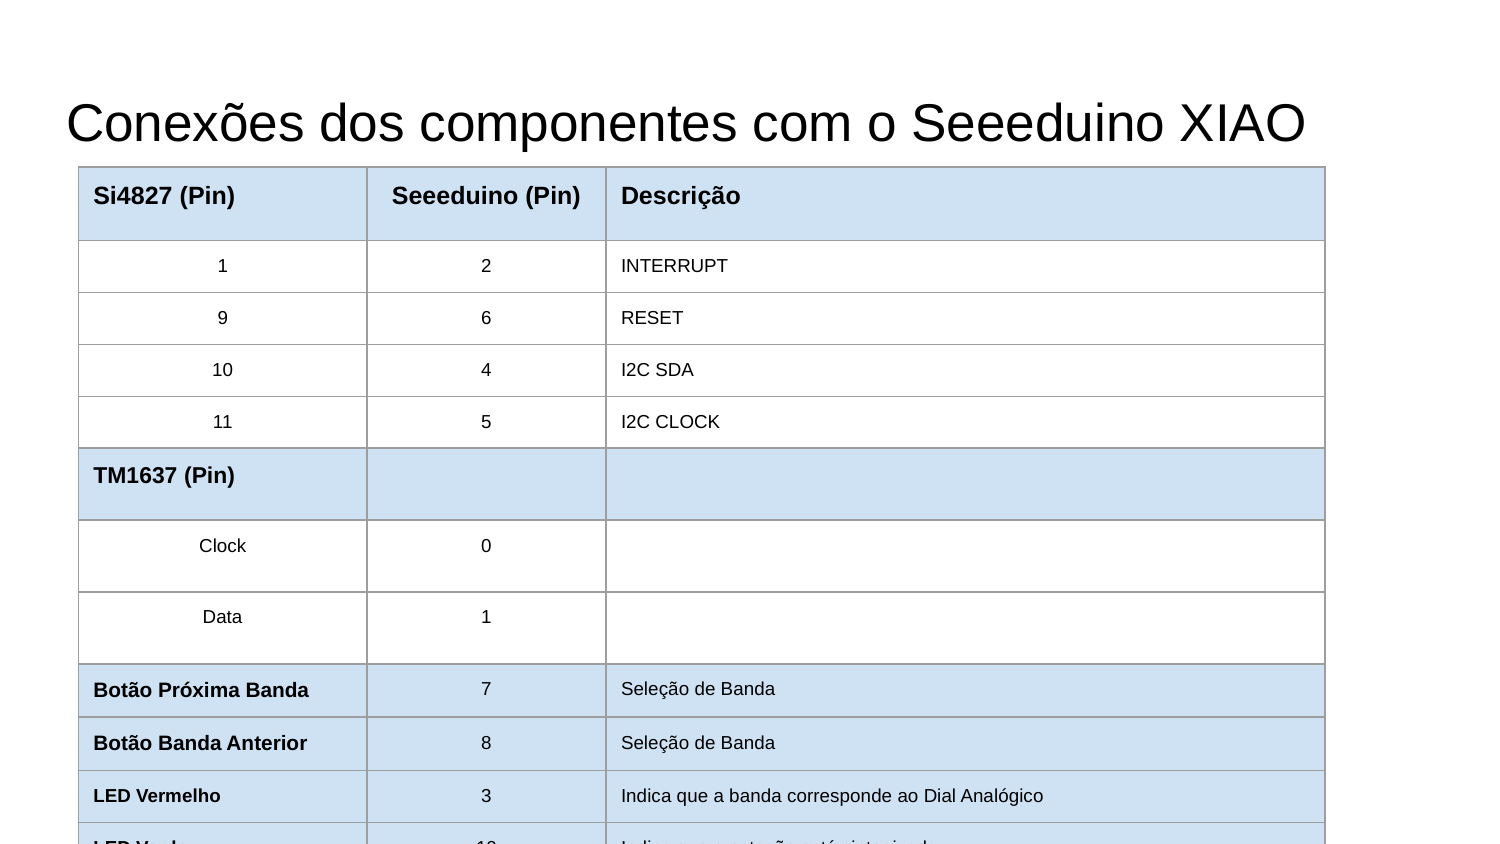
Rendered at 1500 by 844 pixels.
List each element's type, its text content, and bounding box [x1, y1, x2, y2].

table_cell Botão Banda Anterior [79, 718, 366, 770]
table_cell Clock [79, 521, 366, 591]
table_cell 4 [368, 345, 605, 396]
table_cell Seleção de Banda [607, 718, 1324, 770]
table_cell 3 [368, 771, 605, 822]
table_cell 10 [79, 345, 366, 396]
table_cell 9 [79, 293, 366, 344]
table_cell Indica que a estação está sintonizada [607, 823, 1324, 844]
table_cell [607, 593, 1324, 663]
table_cell INTERRUPT [607, 241, 1324, 292]
table_cell 1 [368, 593, 605, 663]
table_cell 7 [368, 665, 605, 716]
table_cell TM1637 (Pin) [79, 449, 366, 519]
table_cell I2C SDA [607, 345, 1324, 396]
table_cell [607, 449, 1324, 519]
table_cell 6 [368, 293, 605, 344]
table_cell Botão Próxima Banda [79, 665, 366, 716]
table_cell 1 [79, 241, 366, 292]
table_cell LED Verde [79, 823, 366, 844]
table_header Descrição [607, 168, 1324, 240]
table_cell 5 [368, 397, 605, 447]
table_cell [607, 521, 1324, 591]
table_cell LED Vermelho [79, 771, 366, 822]
table_cell 8 [368, 718, 605, 770]
table_cell Indica que a banda corresponde ao Dial Analógico [607, 771, 1324, 822]
title Conexões dos componentes com o Seeeduino XIAO [51, 72, 1449, 167]
table_cell 11 [79, 397, 366, 447]
table_cell Data [79, 593, 366, 663]
table_header Seeeduino (Pin) [368, 168, 605, 240]
table_cell Seleção de Banda [607, 665, 1324, 716]
table_cell 2 [368, 241, 605, 292]
table_cell 0 [368, 521, 605, 591]
table_cell 10 [368, 823, 605, 844]
table_cell [368, 449, 605, 519]
table_cell RESET [607, 293, 1324, 344]
table_header Si4827 (Pin) [79, 168, 366, 240]
table_cell I2C CLOCK [607, 397, 1324, 447]
